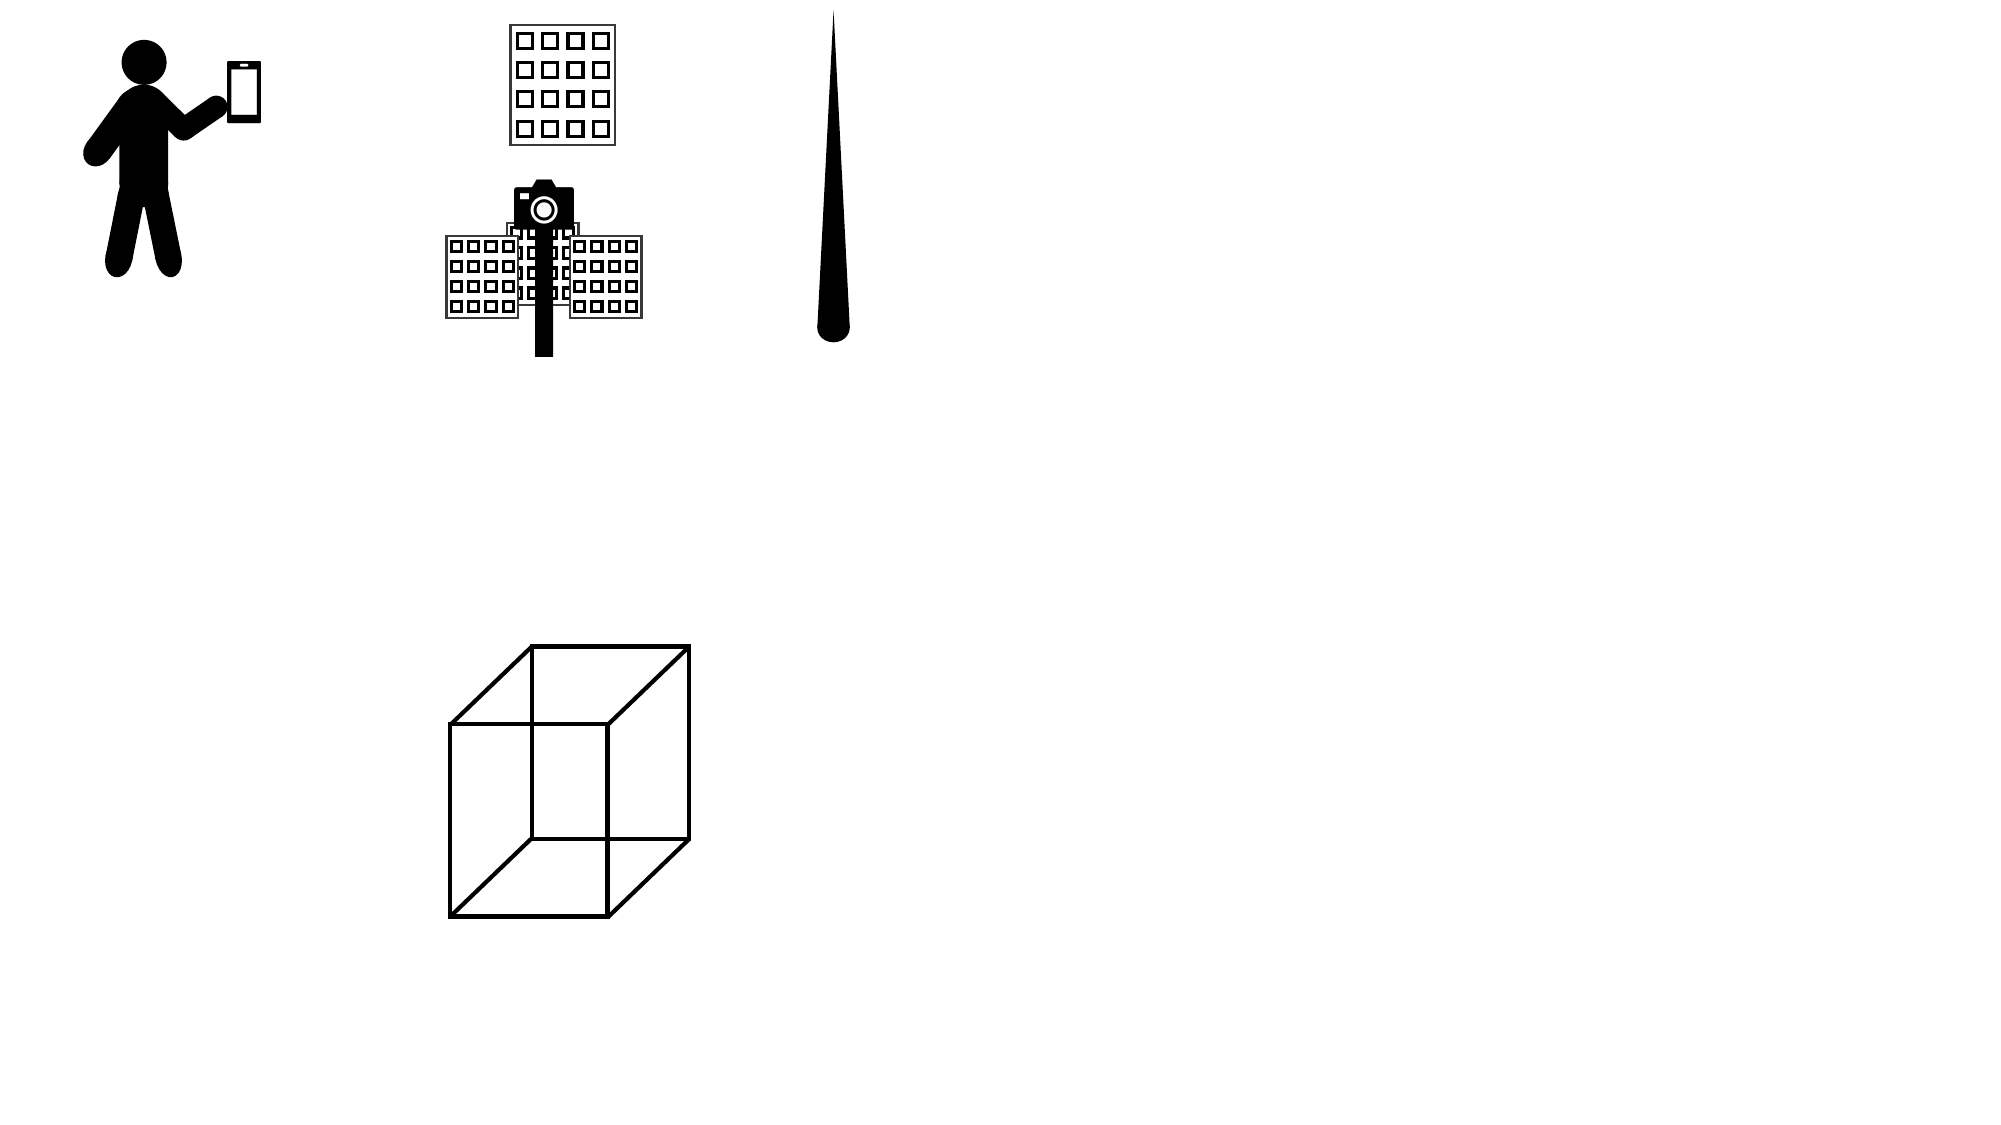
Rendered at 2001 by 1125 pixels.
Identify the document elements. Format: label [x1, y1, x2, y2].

text_box [608, 839, 690, 917]
text_box [534, 305, 554, 358]
text_box [608, 646, 690, 725]
text_box [449, 723, 531, 913]
text_box [569, 236, 642, 319]
picture [210, 58, 278, 126]
text_box [816, 312, 851, 344]
text_box [100, 39, 231, 279]
text_box [451, 838, 532, 916]
text_box [531, 645, 690, 840]
text_box [453, 840, 608, 918]
text_box [519, 241, 569, 305]
text_box [451, 646, 532, 725]
text_box [508, 168, 580, 241]
text_box [816, 10, 851, 323]
text_box [510, 25, 616, 146]
text_box [446, 236, 519, 319]
